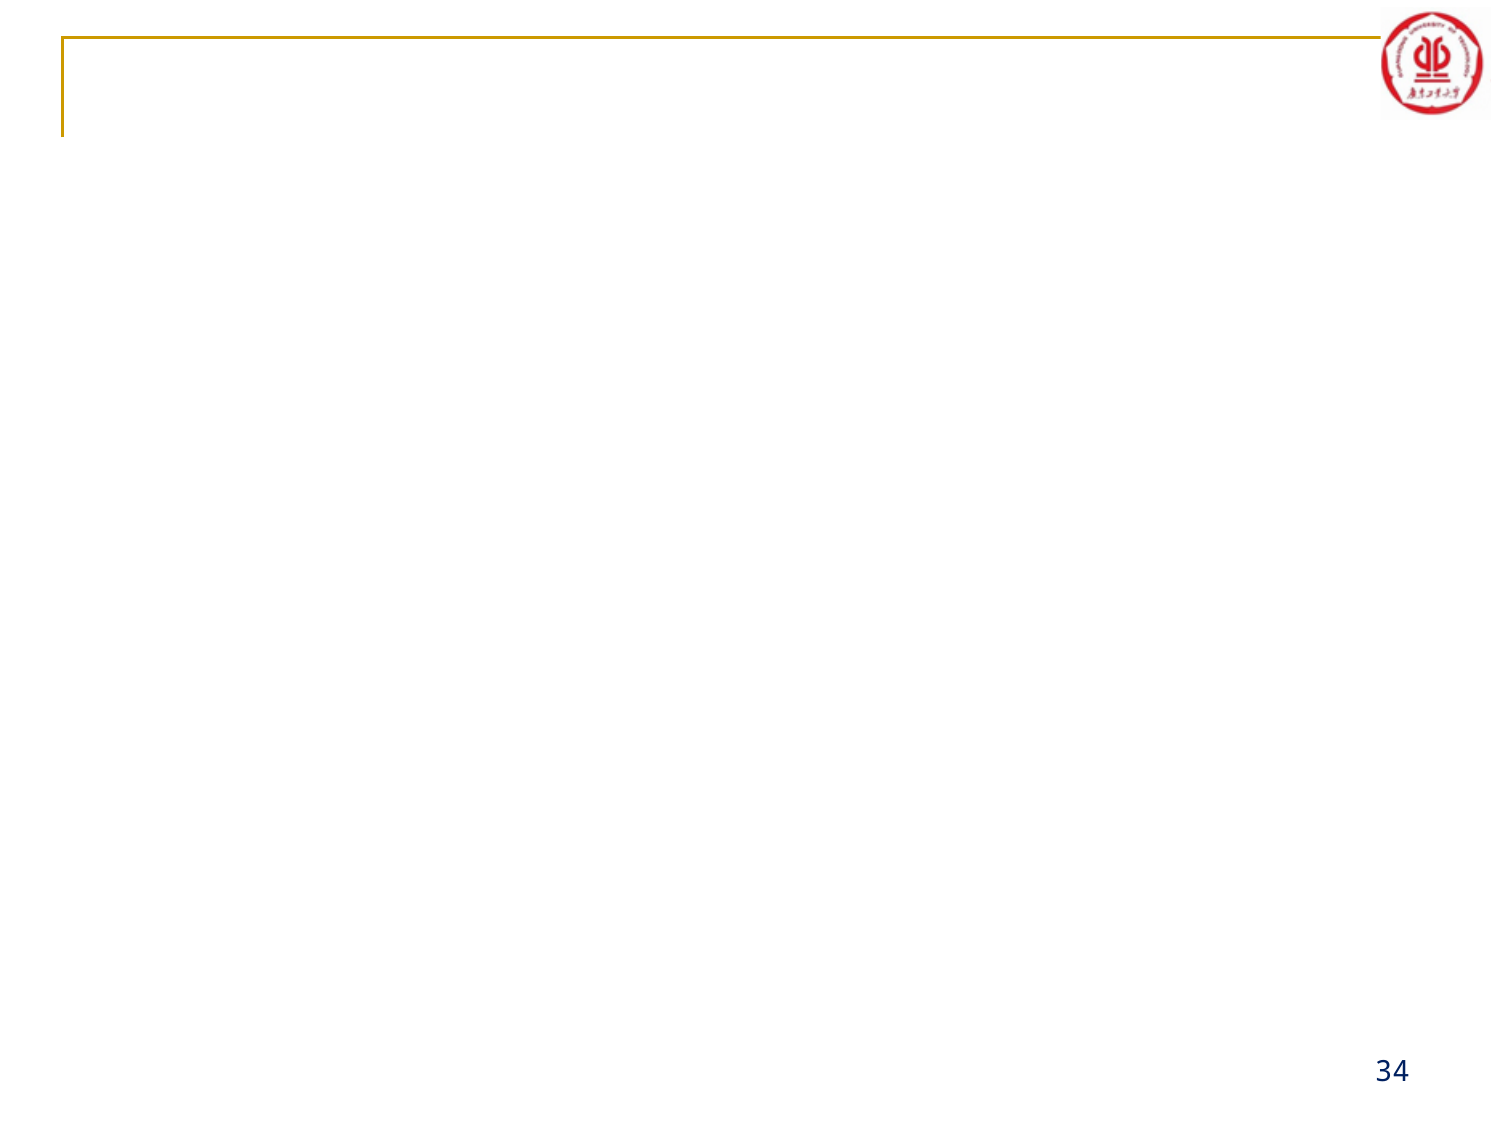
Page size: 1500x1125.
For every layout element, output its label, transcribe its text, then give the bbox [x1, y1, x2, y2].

picture [1380, 7, 1491, 120]
slide_number 34 [1074, 1024, 1425, 1100]
